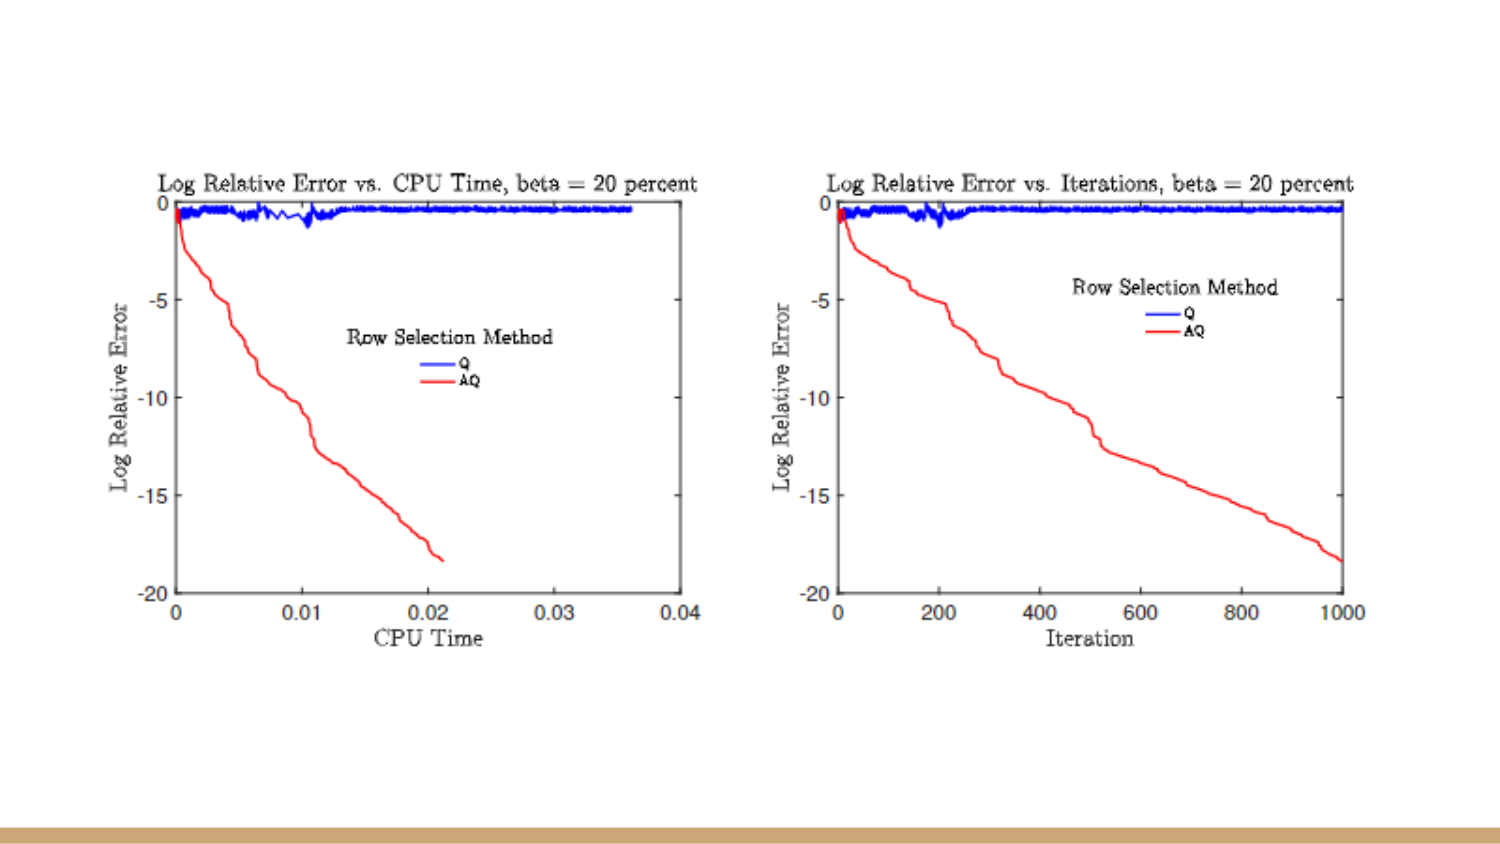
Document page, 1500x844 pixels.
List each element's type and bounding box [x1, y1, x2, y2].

picture [74, 151, 1399, 672]
